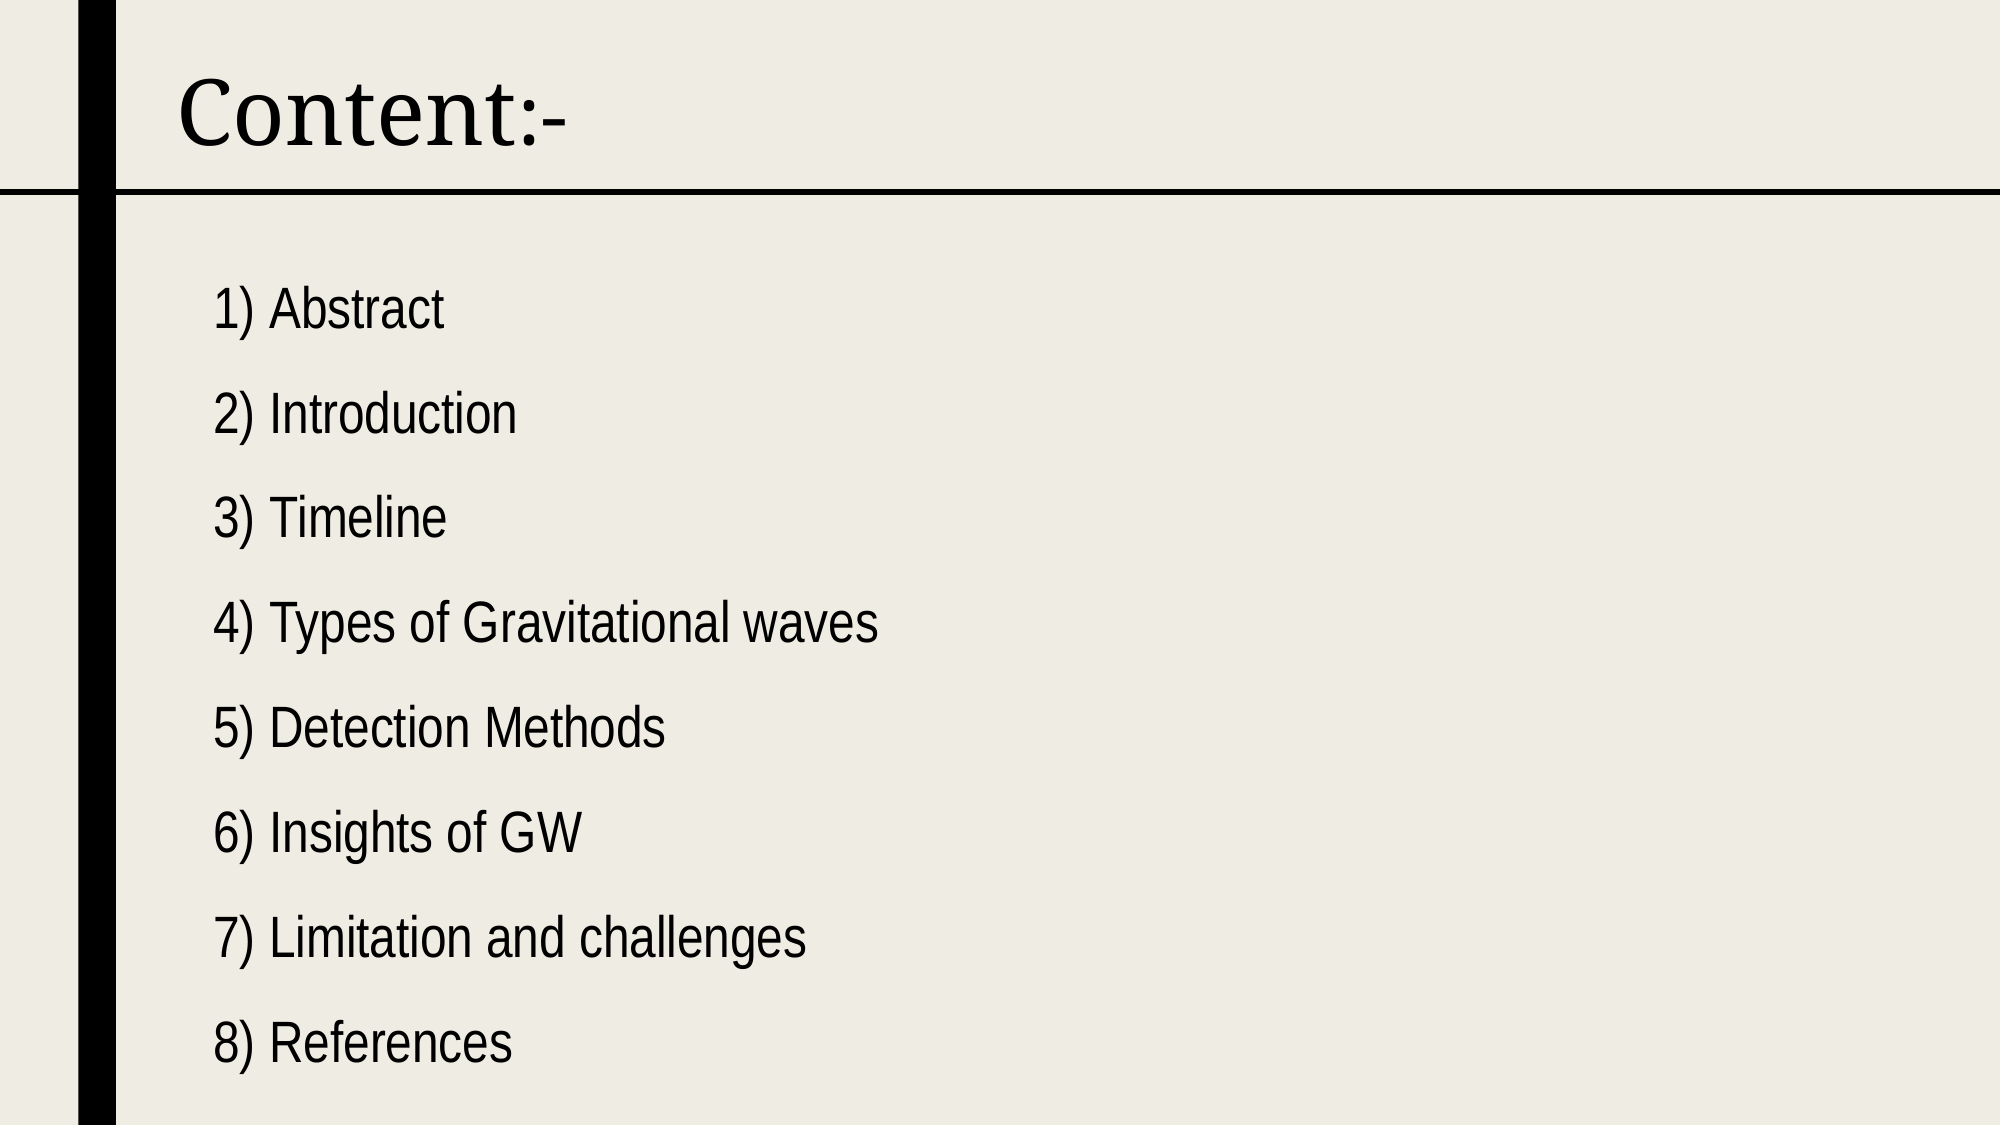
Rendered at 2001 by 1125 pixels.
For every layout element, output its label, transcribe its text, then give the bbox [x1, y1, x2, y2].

text_box Content:- [161, 59, 1012, 173]
text_box Abstract Introduction Timeline Types of Gravitational waves Detection Methods Insights of GW Limitation and challenges References [198, 227, 2000, 1125]
